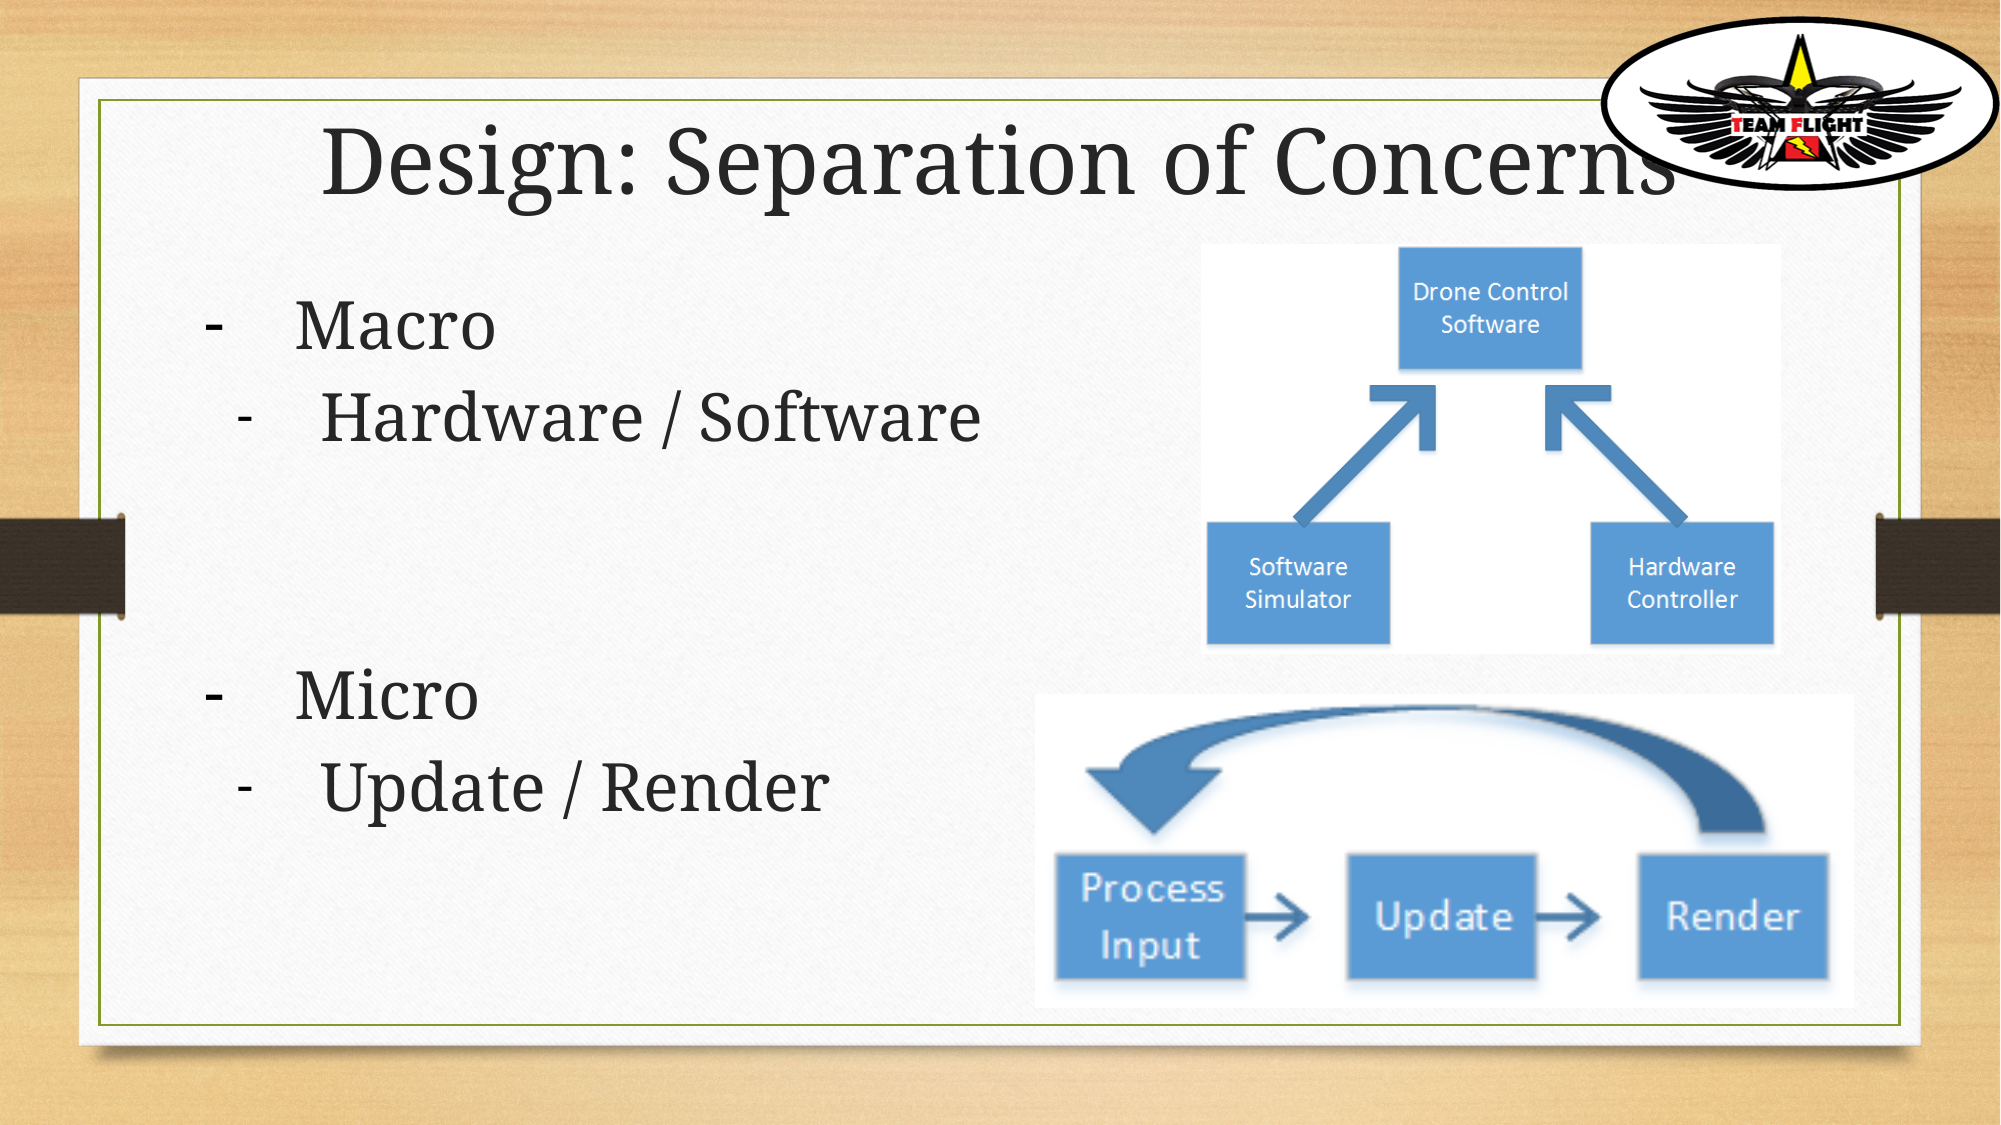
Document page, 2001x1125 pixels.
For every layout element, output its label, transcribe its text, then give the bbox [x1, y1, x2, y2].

list Macro Hardware / Software Micro Update / Render [99, 262, 1900, 1078]
title Design: Separation of Concerns [99, 45, 1900, 233]
picture [0, 0, 2001, 1125]
